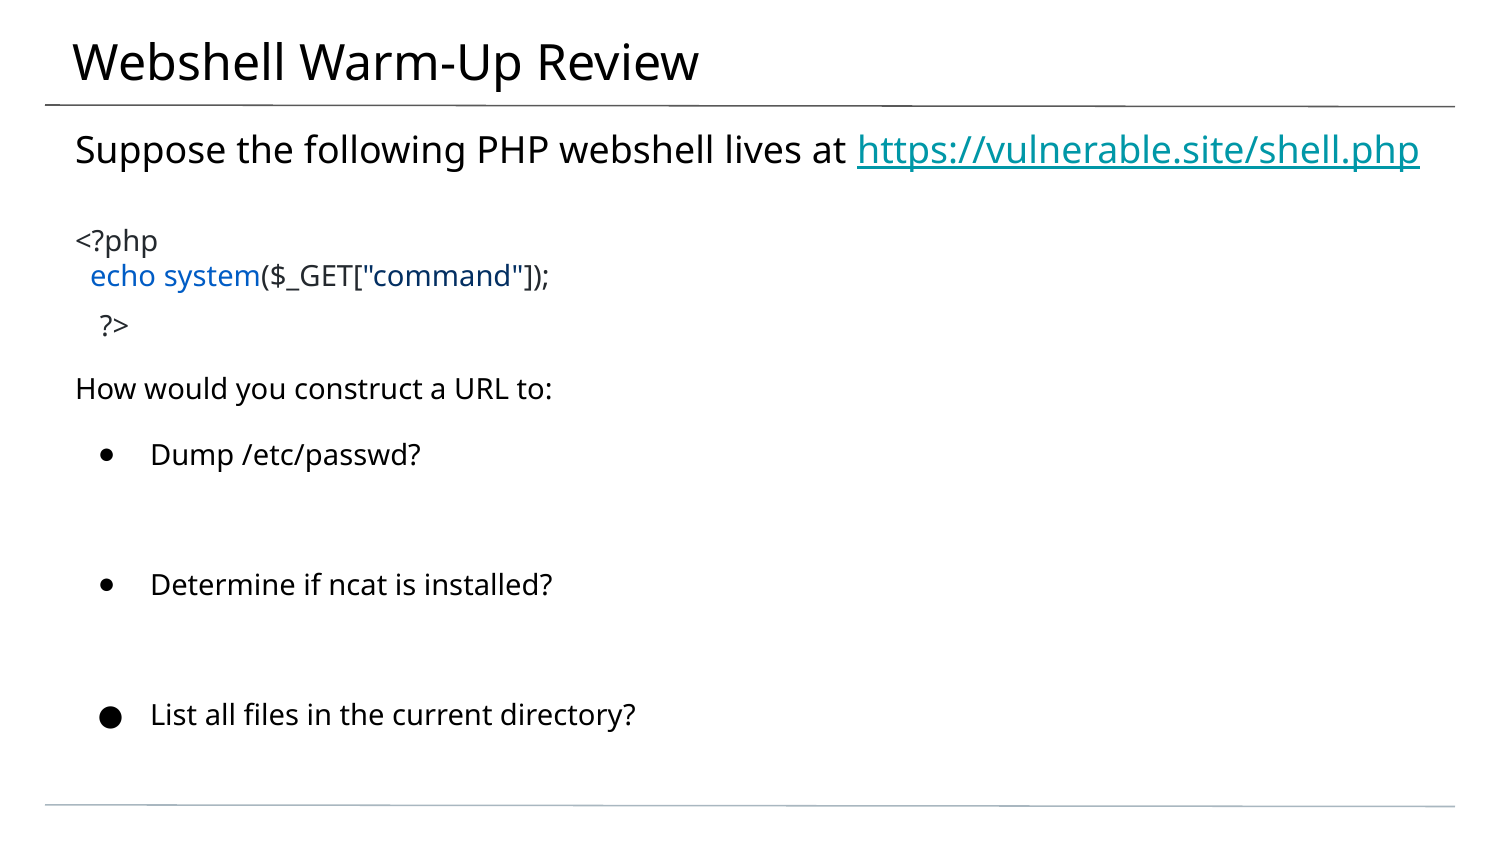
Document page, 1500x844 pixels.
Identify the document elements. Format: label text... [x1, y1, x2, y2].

subtitle Suppose the following PHP webshell lives at https://vulnerable.site/shell.php <?php echo system($_GET["command"]); ?> [0, 110, 1500, 343]
list How would you construct a URL to: Dump /etc/passwd? Determine if ncat is installed? List all files in the current directory? [0, 365, 1500, 805]
title Webshell Warm-Up Review [0, 0, 1500, 88]
